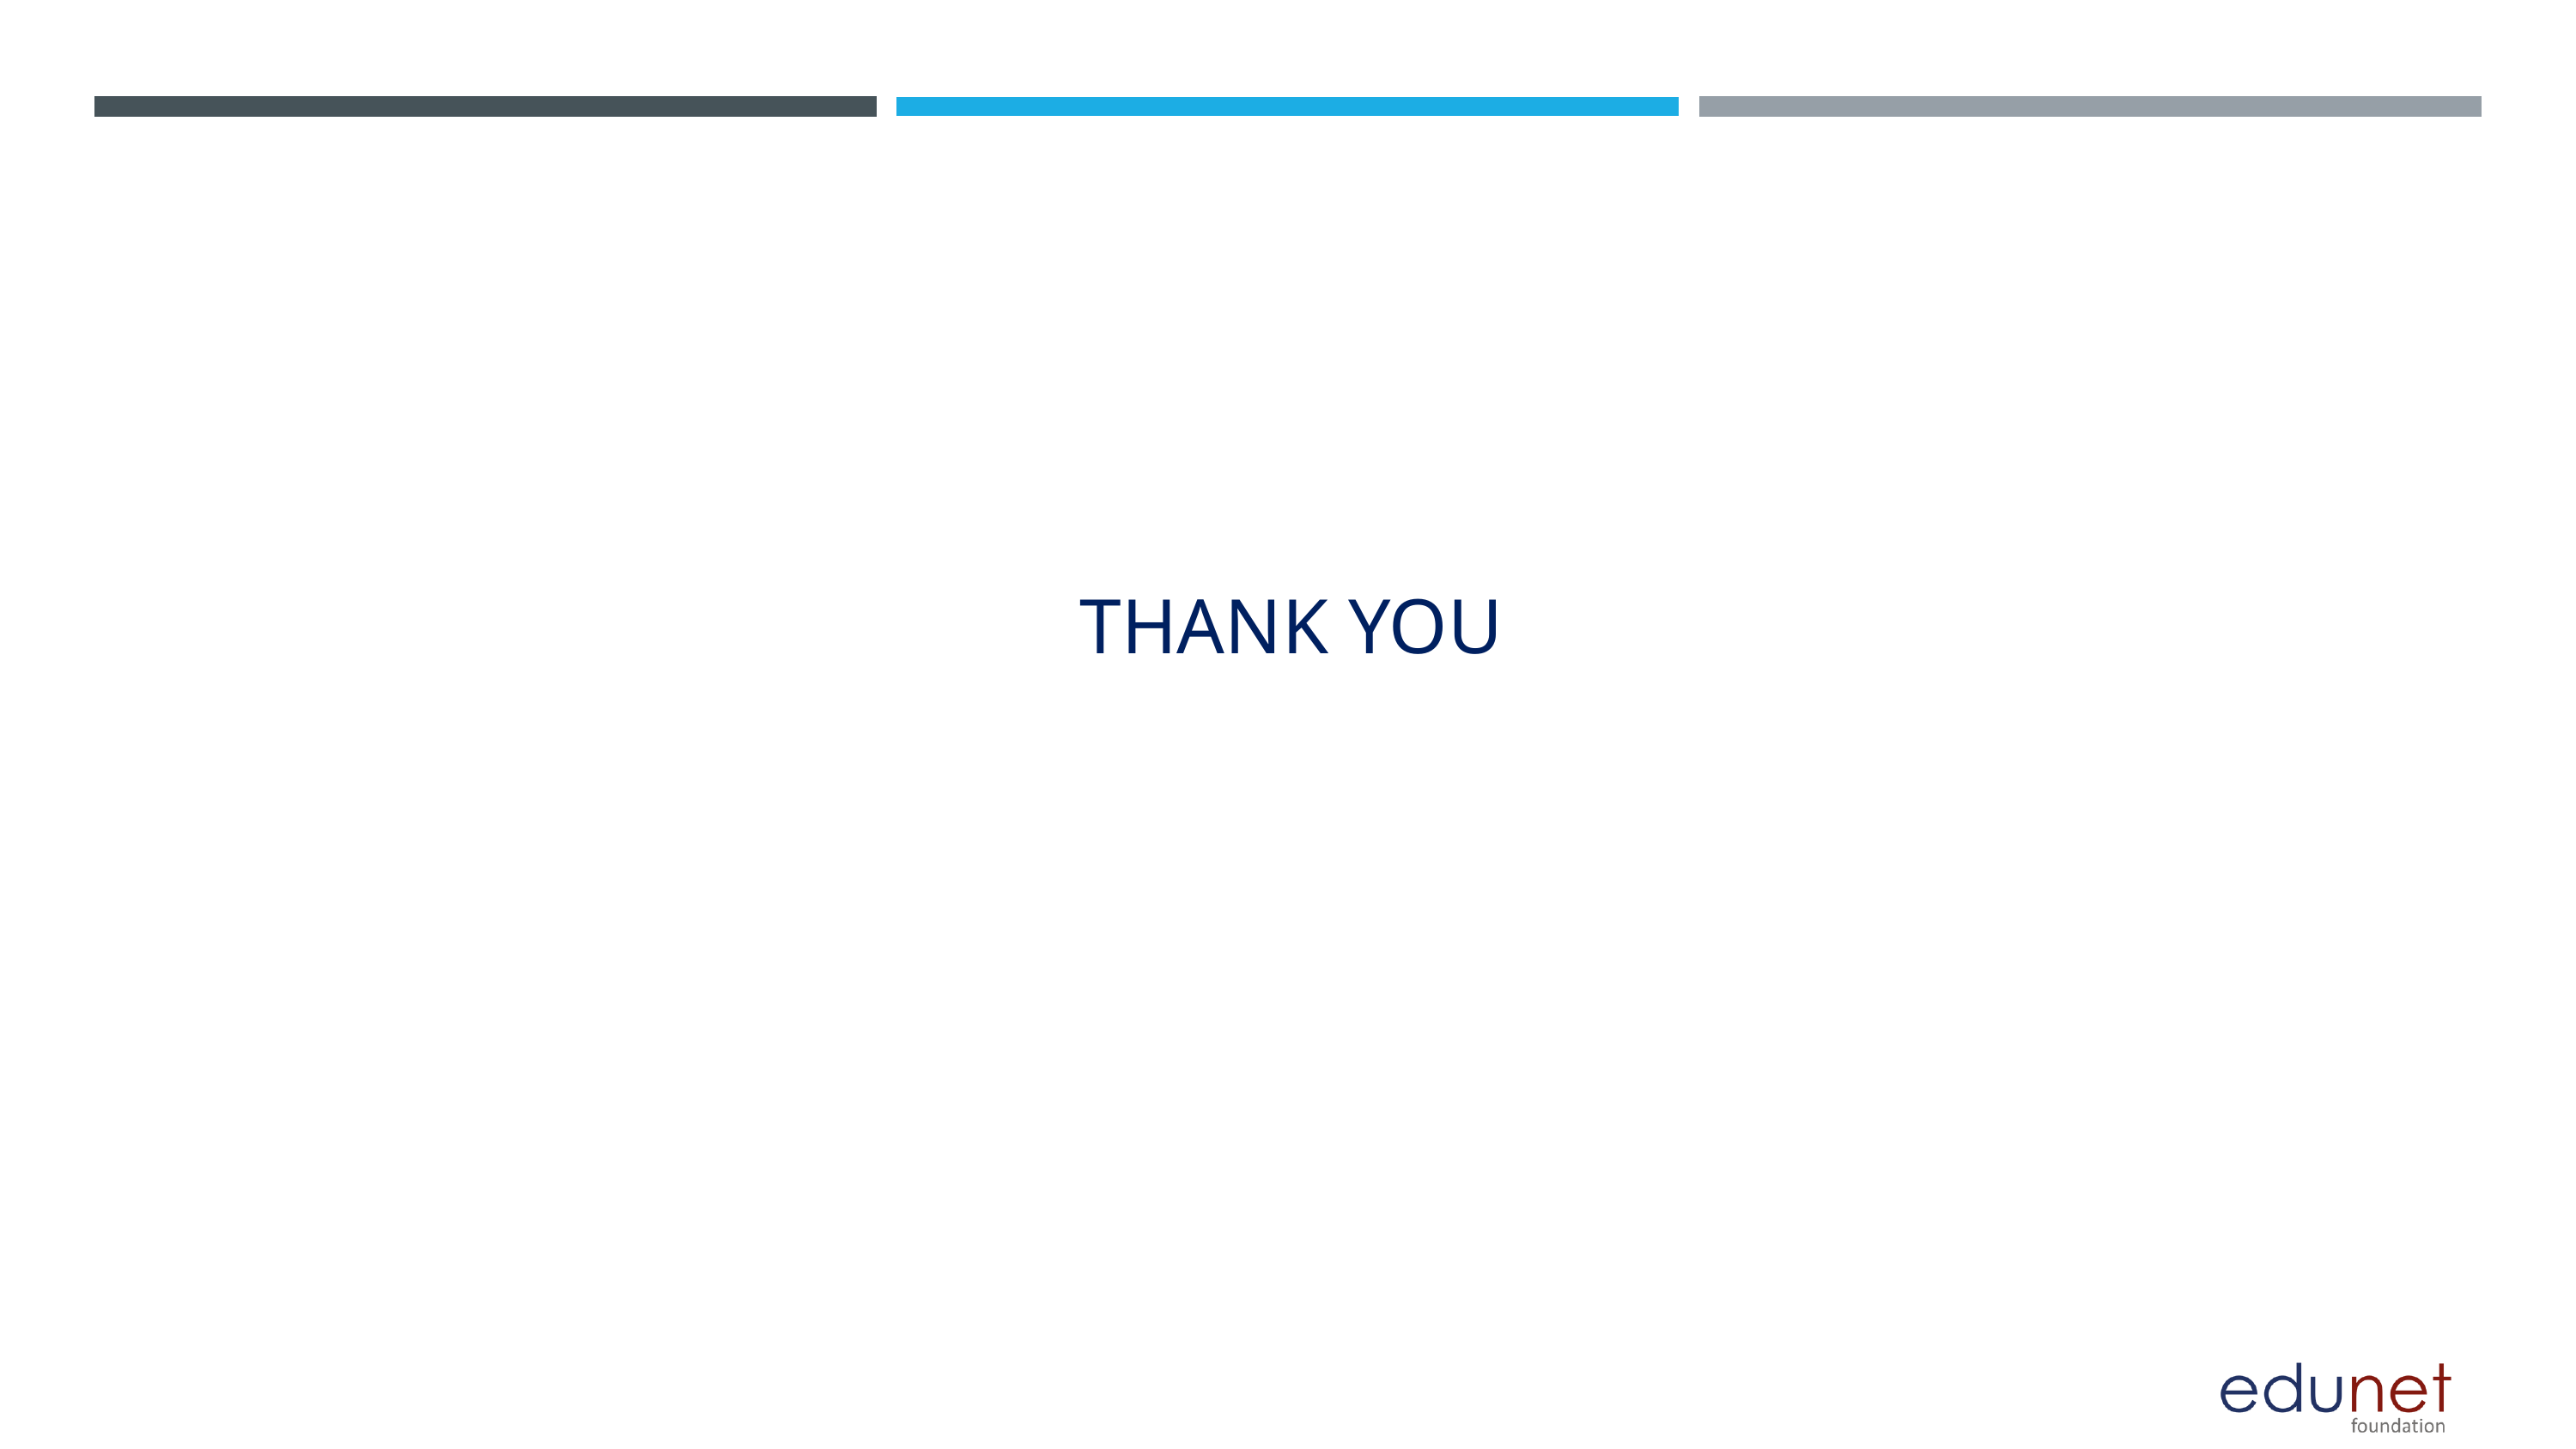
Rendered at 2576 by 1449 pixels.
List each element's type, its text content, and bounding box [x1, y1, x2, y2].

text_box [2215, 1360, 2454, 1437]
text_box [896, 96, 1679, 116]
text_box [94, 96, 878, 117]
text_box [1698, 95, 2482, 117]
text_box THANK YOU [322, 579, 2262, 670]
